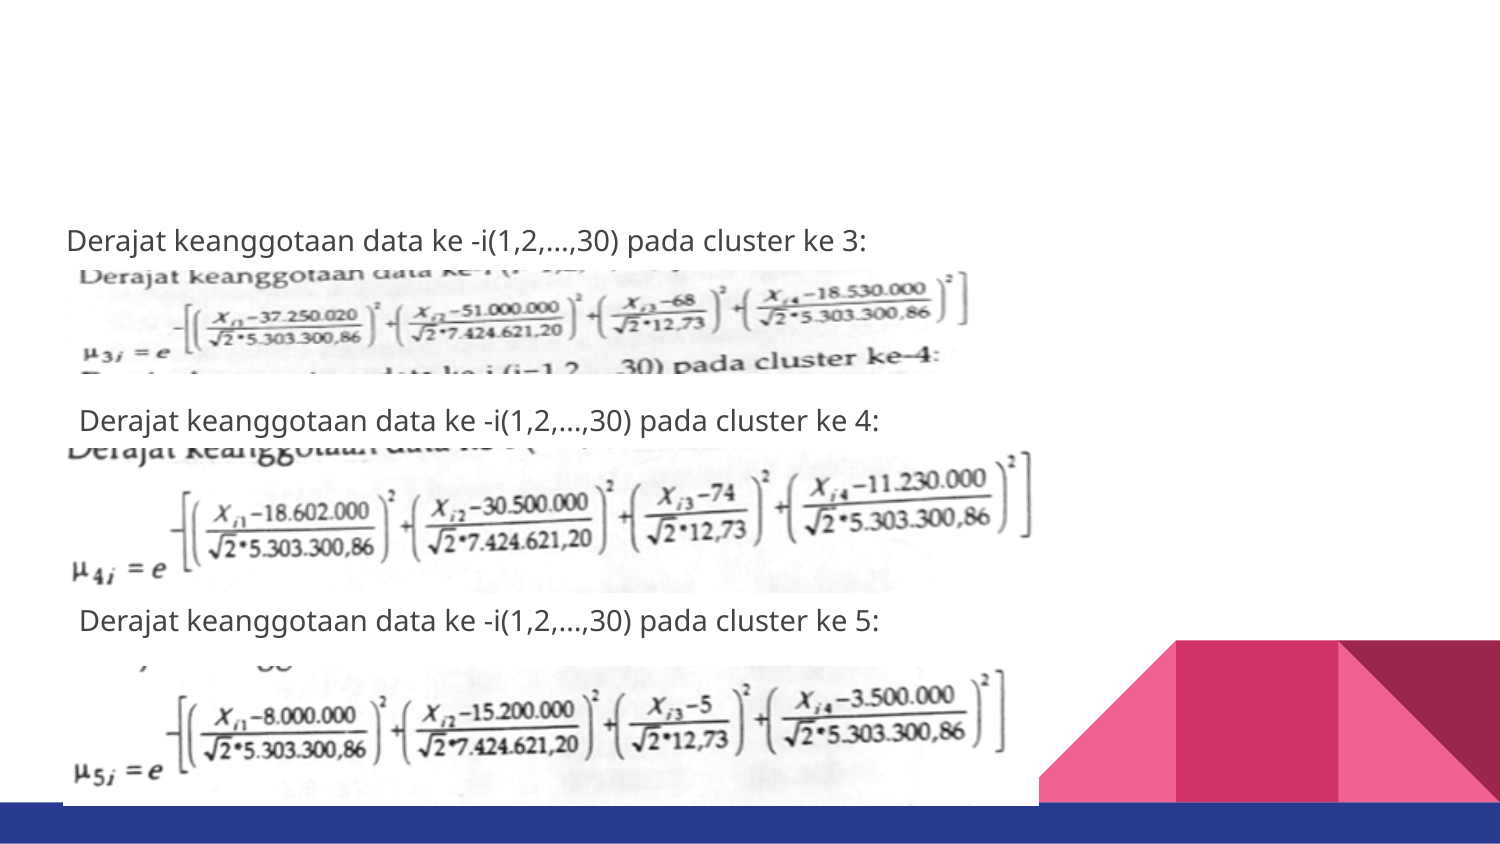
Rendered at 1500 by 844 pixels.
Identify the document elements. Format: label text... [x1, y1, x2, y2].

list Derajat keanggotaan data ke -i(1,2,…,30) pada cluster ke 4: [63, 382, 897, 447]
picture [63, 270, 988, 375]
picture [63, 666, 1039, 806]
list Derajat keanggotaan data ke -i(1,2,…,30) pada cluster ke 3: [51, 201, 897, 282]
list Derajat keanggotaan data ke -i(1,2,…,30) pada cluster ke 5: [63, 600, 915, 662]
picture [63, 448, 1039, 593]
